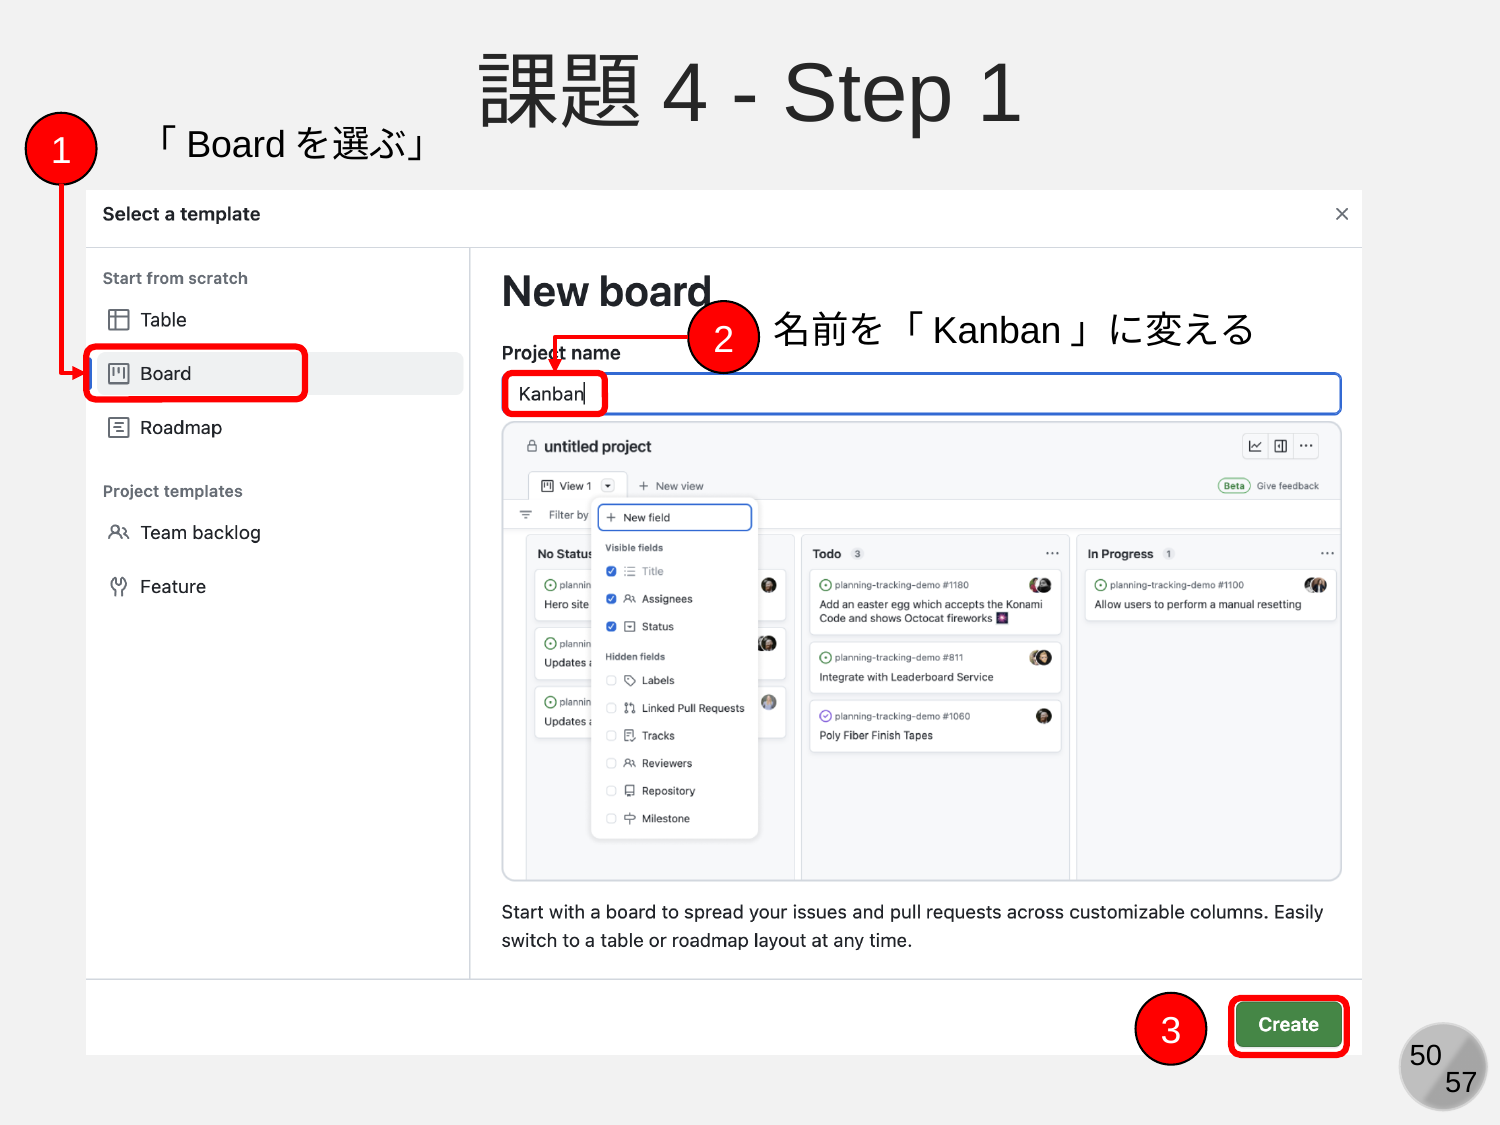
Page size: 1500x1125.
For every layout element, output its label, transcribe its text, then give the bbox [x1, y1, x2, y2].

text_box 「Boardを選ぶ」 [124, 112, 460, 173]
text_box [554, 337, 689, 374]
text_box 1 [24, 111, 98, 186]
picture [86, 190, 1362, 1055]
text_box 3 [1145, 1055, 1197, 1066]
list 課題4 - Step 1 [0, 31, 1500, 155]
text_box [0, 266, 168, 292]
